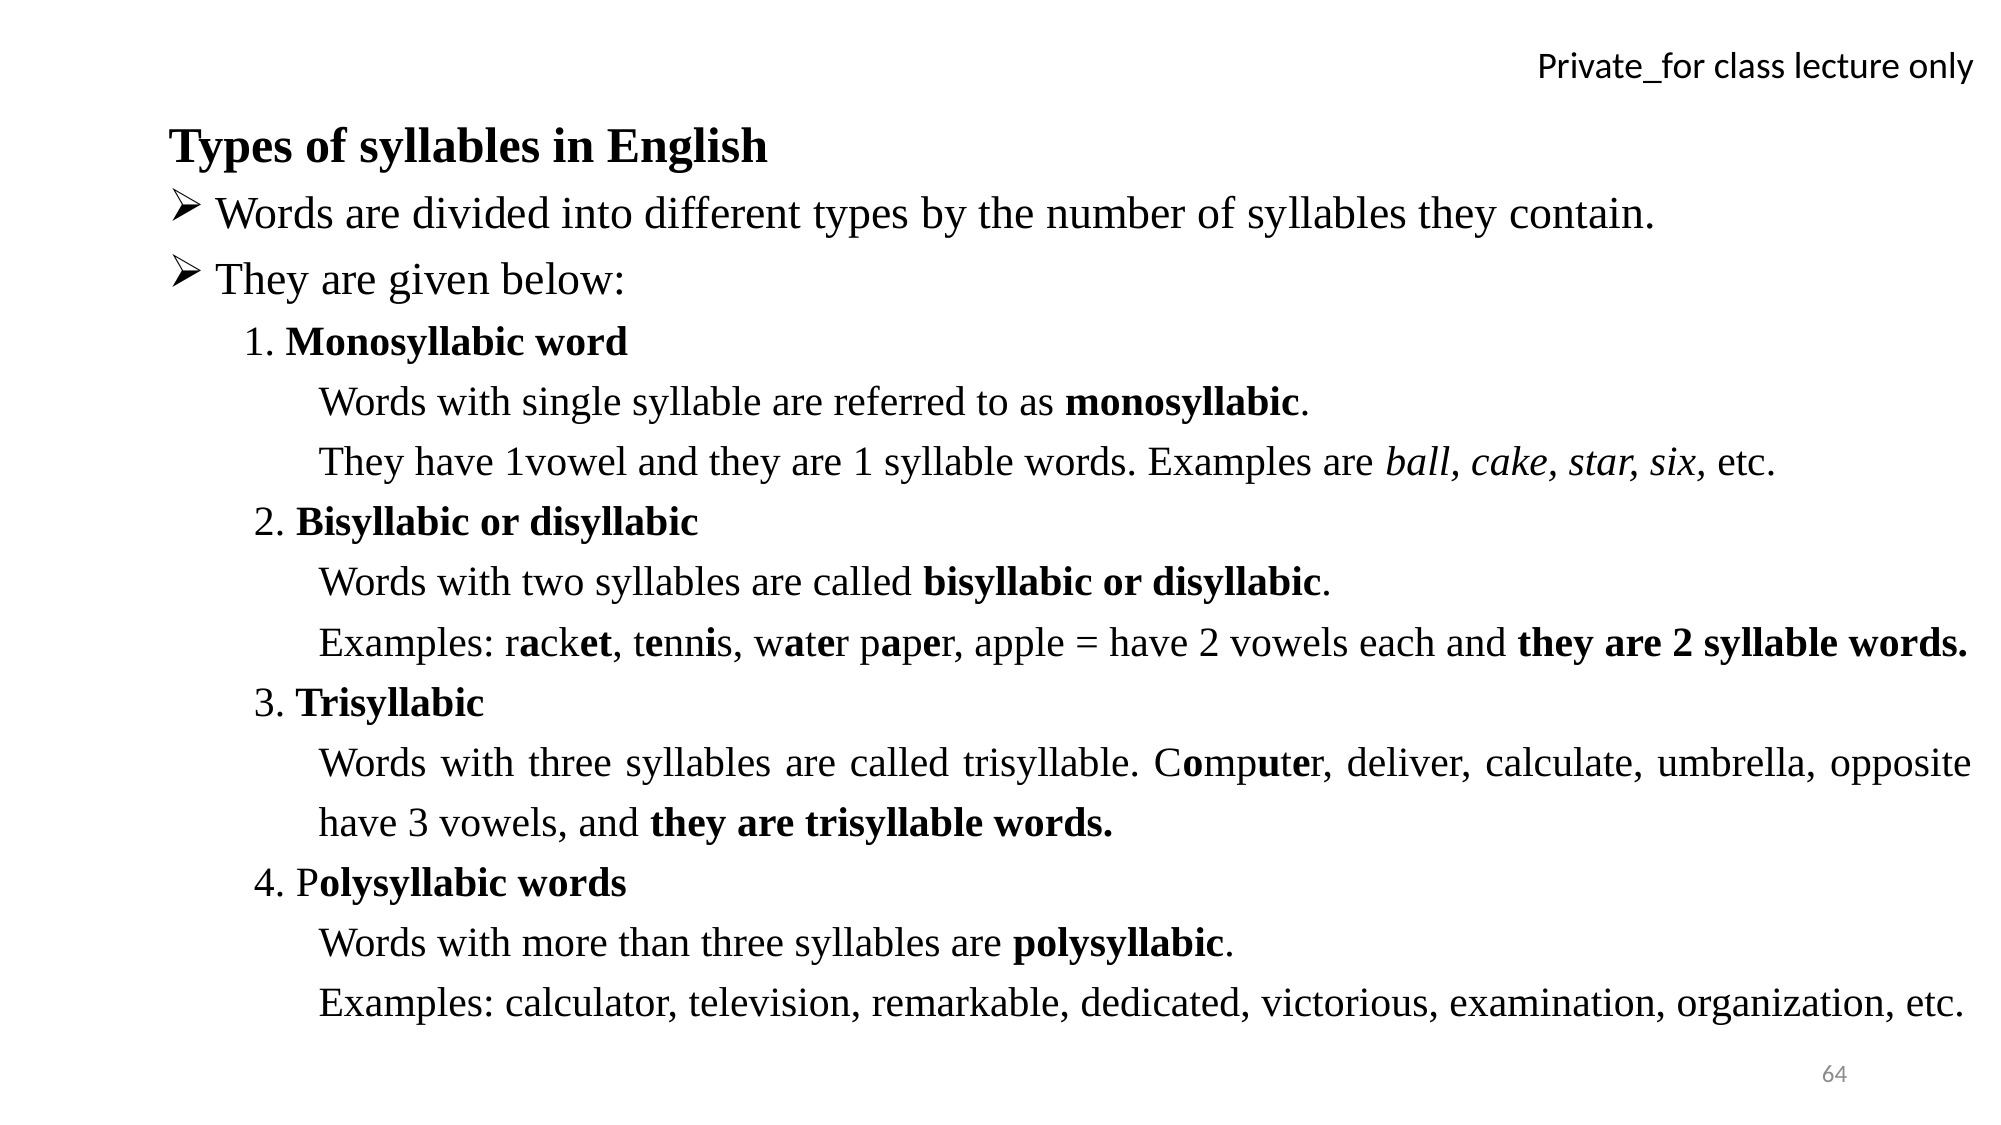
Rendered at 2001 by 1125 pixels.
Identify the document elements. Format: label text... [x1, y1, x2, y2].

subtitle Types of syllables in English Words are divided into different types by the number of syllables they contain. They are given below: 1. Monosyllabic word Words with single syllable are referred to as monosyllabic. They have 1vowel and they are 1 syllable words. Examples are ball, cake, star, six, etc. 2. Bisyllabic or disyllabic Words with two syllables are called bisyllabic or disyllabic. Examples: racket, tennis, water paper, apple = have 2 vowels each and they are 2 syllable words. 3. Trisyllabic Words with three syllables are called trisyllable. Computer, deliver, calculate, umbrella, opposite have 3 vowels, and they are trisyllable words. 4. Polysyllabic words Words with more than three syllables are polysyllabic. Examples: calculator, television, remarkable, dedicated, victorious, examination, organization, etc. [153, 92, 1988, 1043]
slide_number 64 [1412, 1042, 1863, 1103]
